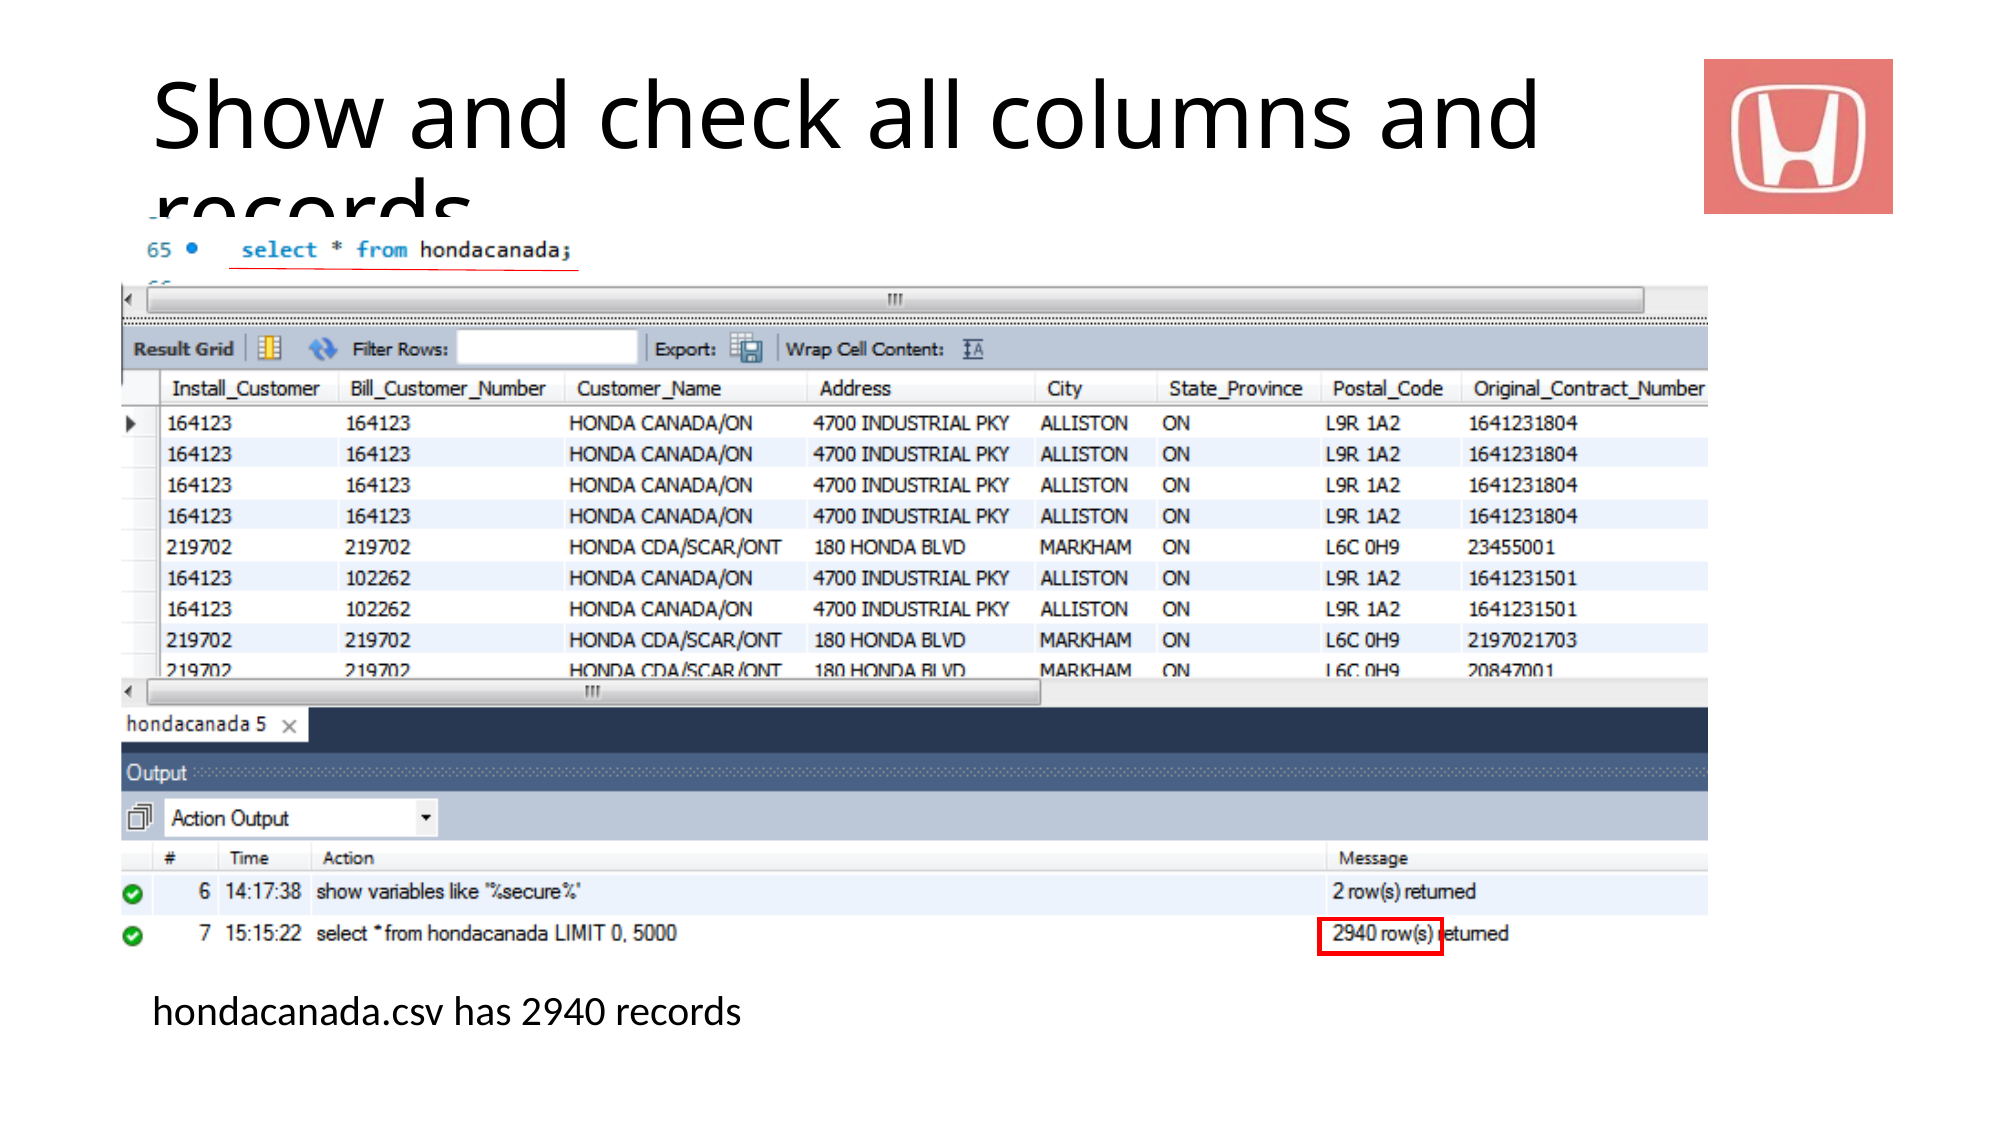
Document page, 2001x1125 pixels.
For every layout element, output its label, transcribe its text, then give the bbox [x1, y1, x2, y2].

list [121, 217, 1708, 955]
text_box hondacanada.csv has 2940 records [137, 976, 1723, 1042]
picture [1704, 59, 1893, 214]
title Show and check all columns and records [137, 59, 1863, 278]
